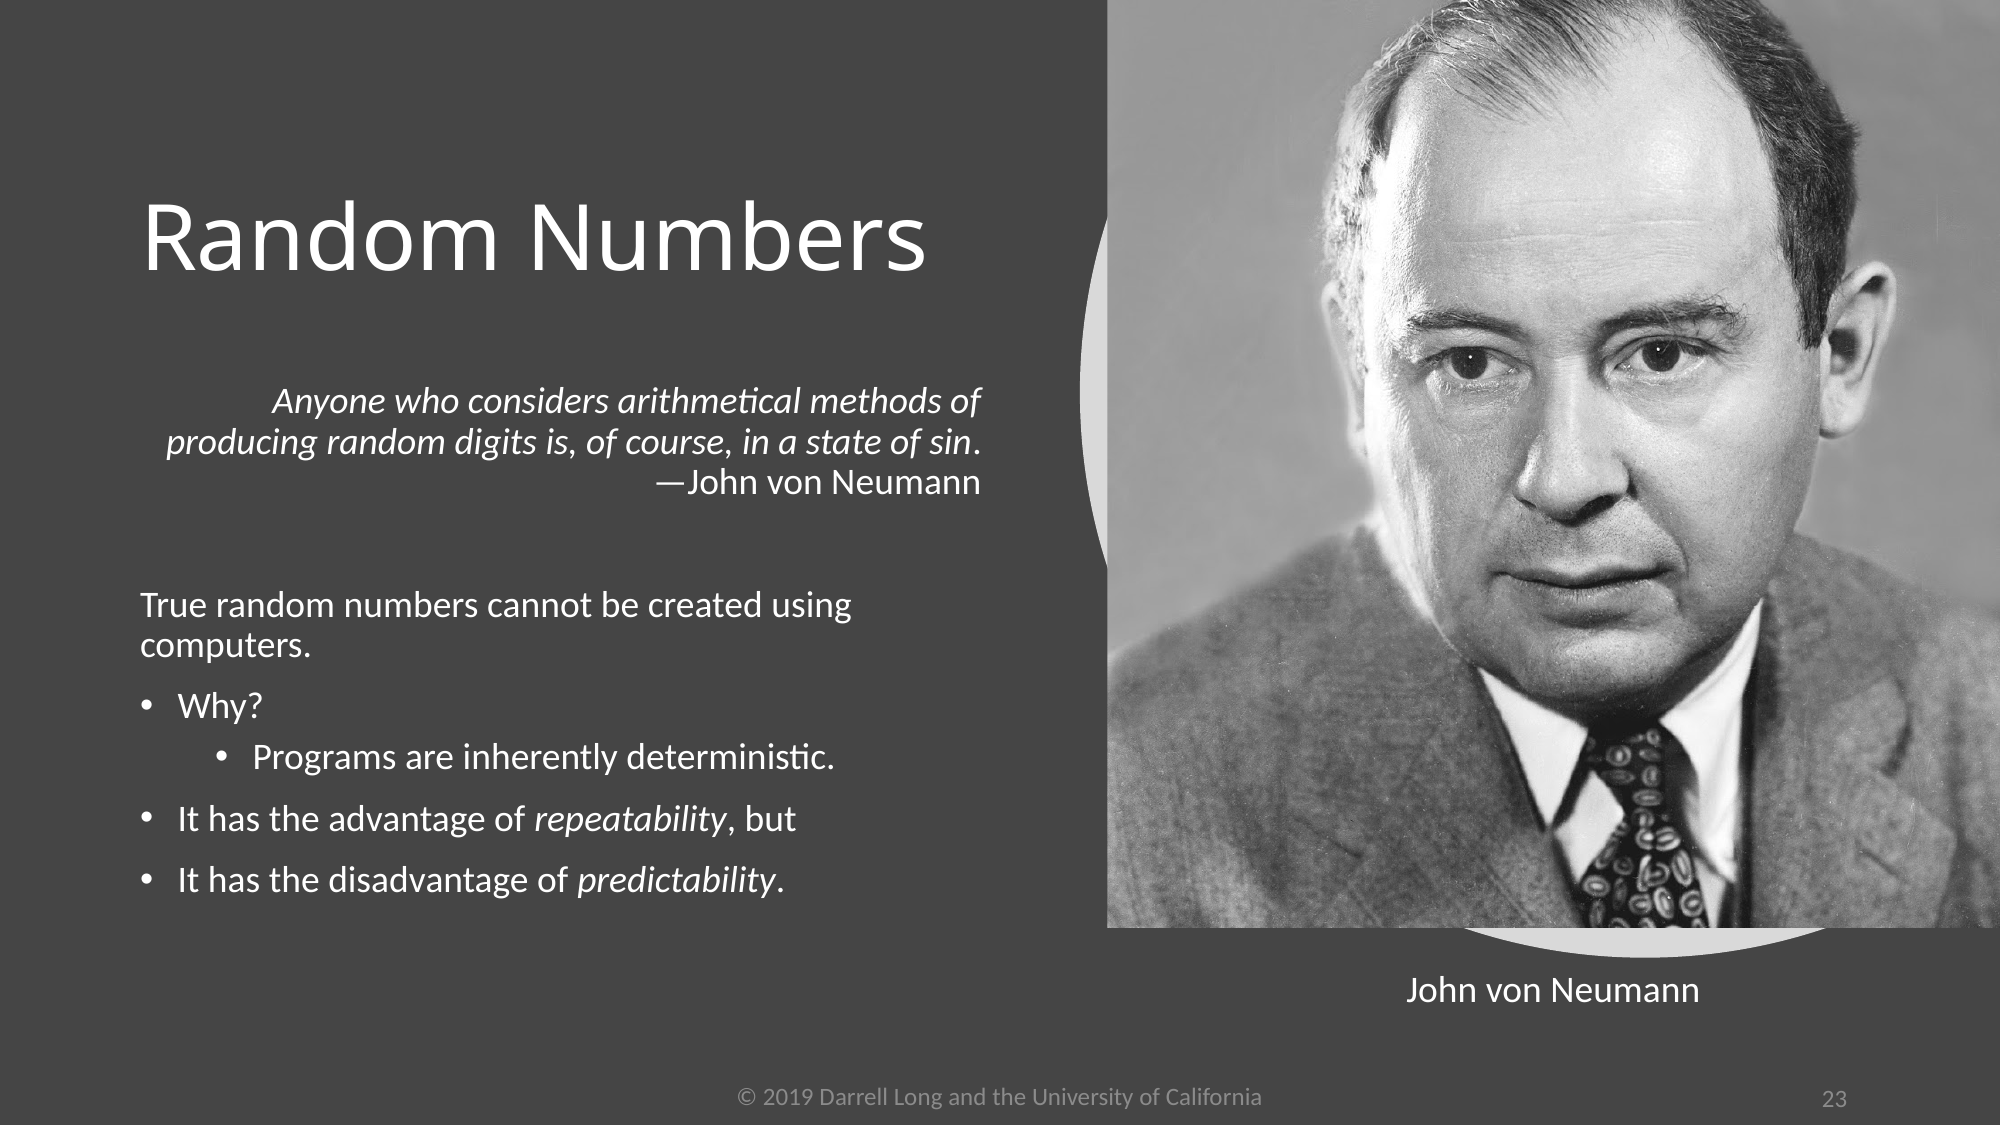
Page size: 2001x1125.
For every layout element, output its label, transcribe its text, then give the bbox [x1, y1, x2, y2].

text_box [1460, 928, 1830, 957]
text_box [1078, 215, 1107, 570]
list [1107, 0, 2000, 928]
footer © 2019 Darrell Long and the University of California [662, 1065, 1338, 1125]
list Anyone who considers arithmetical methods of producing random digits is, of course, in a state of sin. —John von Neumann True random numbers cannot be created using computers. Why? Programs are inherently deterministic. It has the advantage of repeatability, but It has the disadvantage of predictability. [125, 373, 997, 928]
slide_number 23 [1412, 1067, 1863, 1125]
text_box John von Neumann [1391, 957, 1716, 1018]
title Random Numbers [125, 131, 997, 350]
